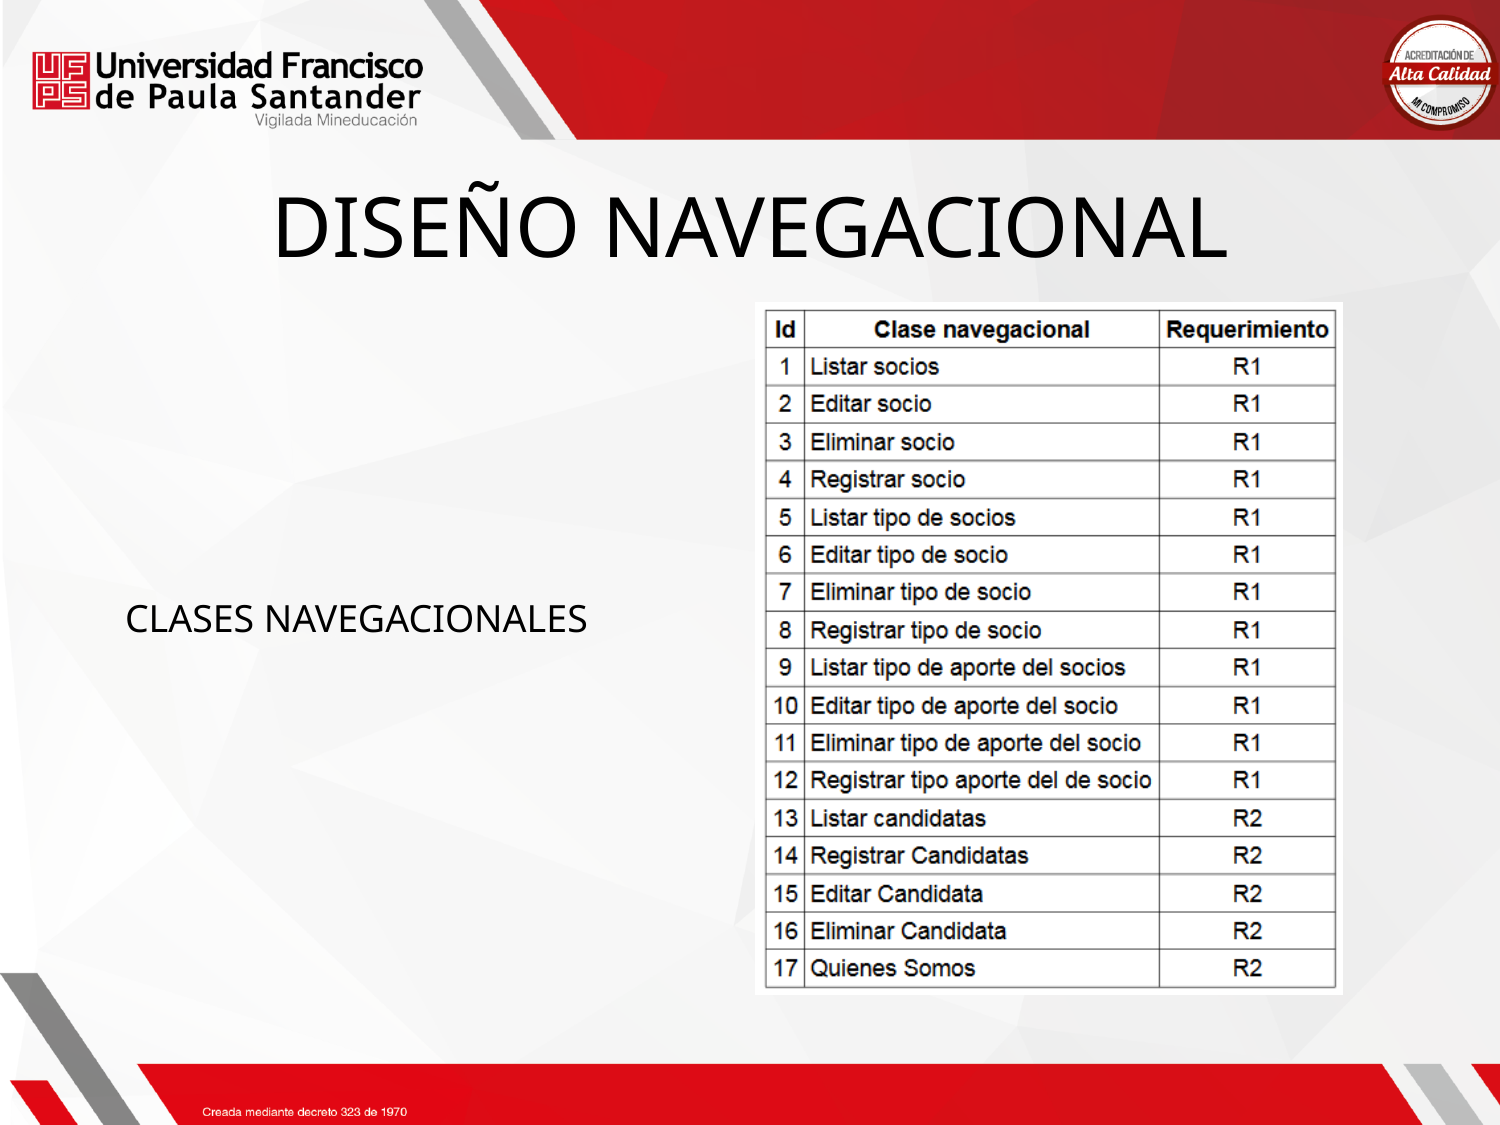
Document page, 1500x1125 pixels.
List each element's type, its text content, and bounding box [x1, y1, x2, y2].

text_box DISEÑO NAVEGACIONAL [29, 166, 1471, 282]
text_box CLASES NAVEGACIONALES [110, 587, 541, 648]
picture [0, 0, 1500, 1125]
text_box [541, 414, 750, 711]
